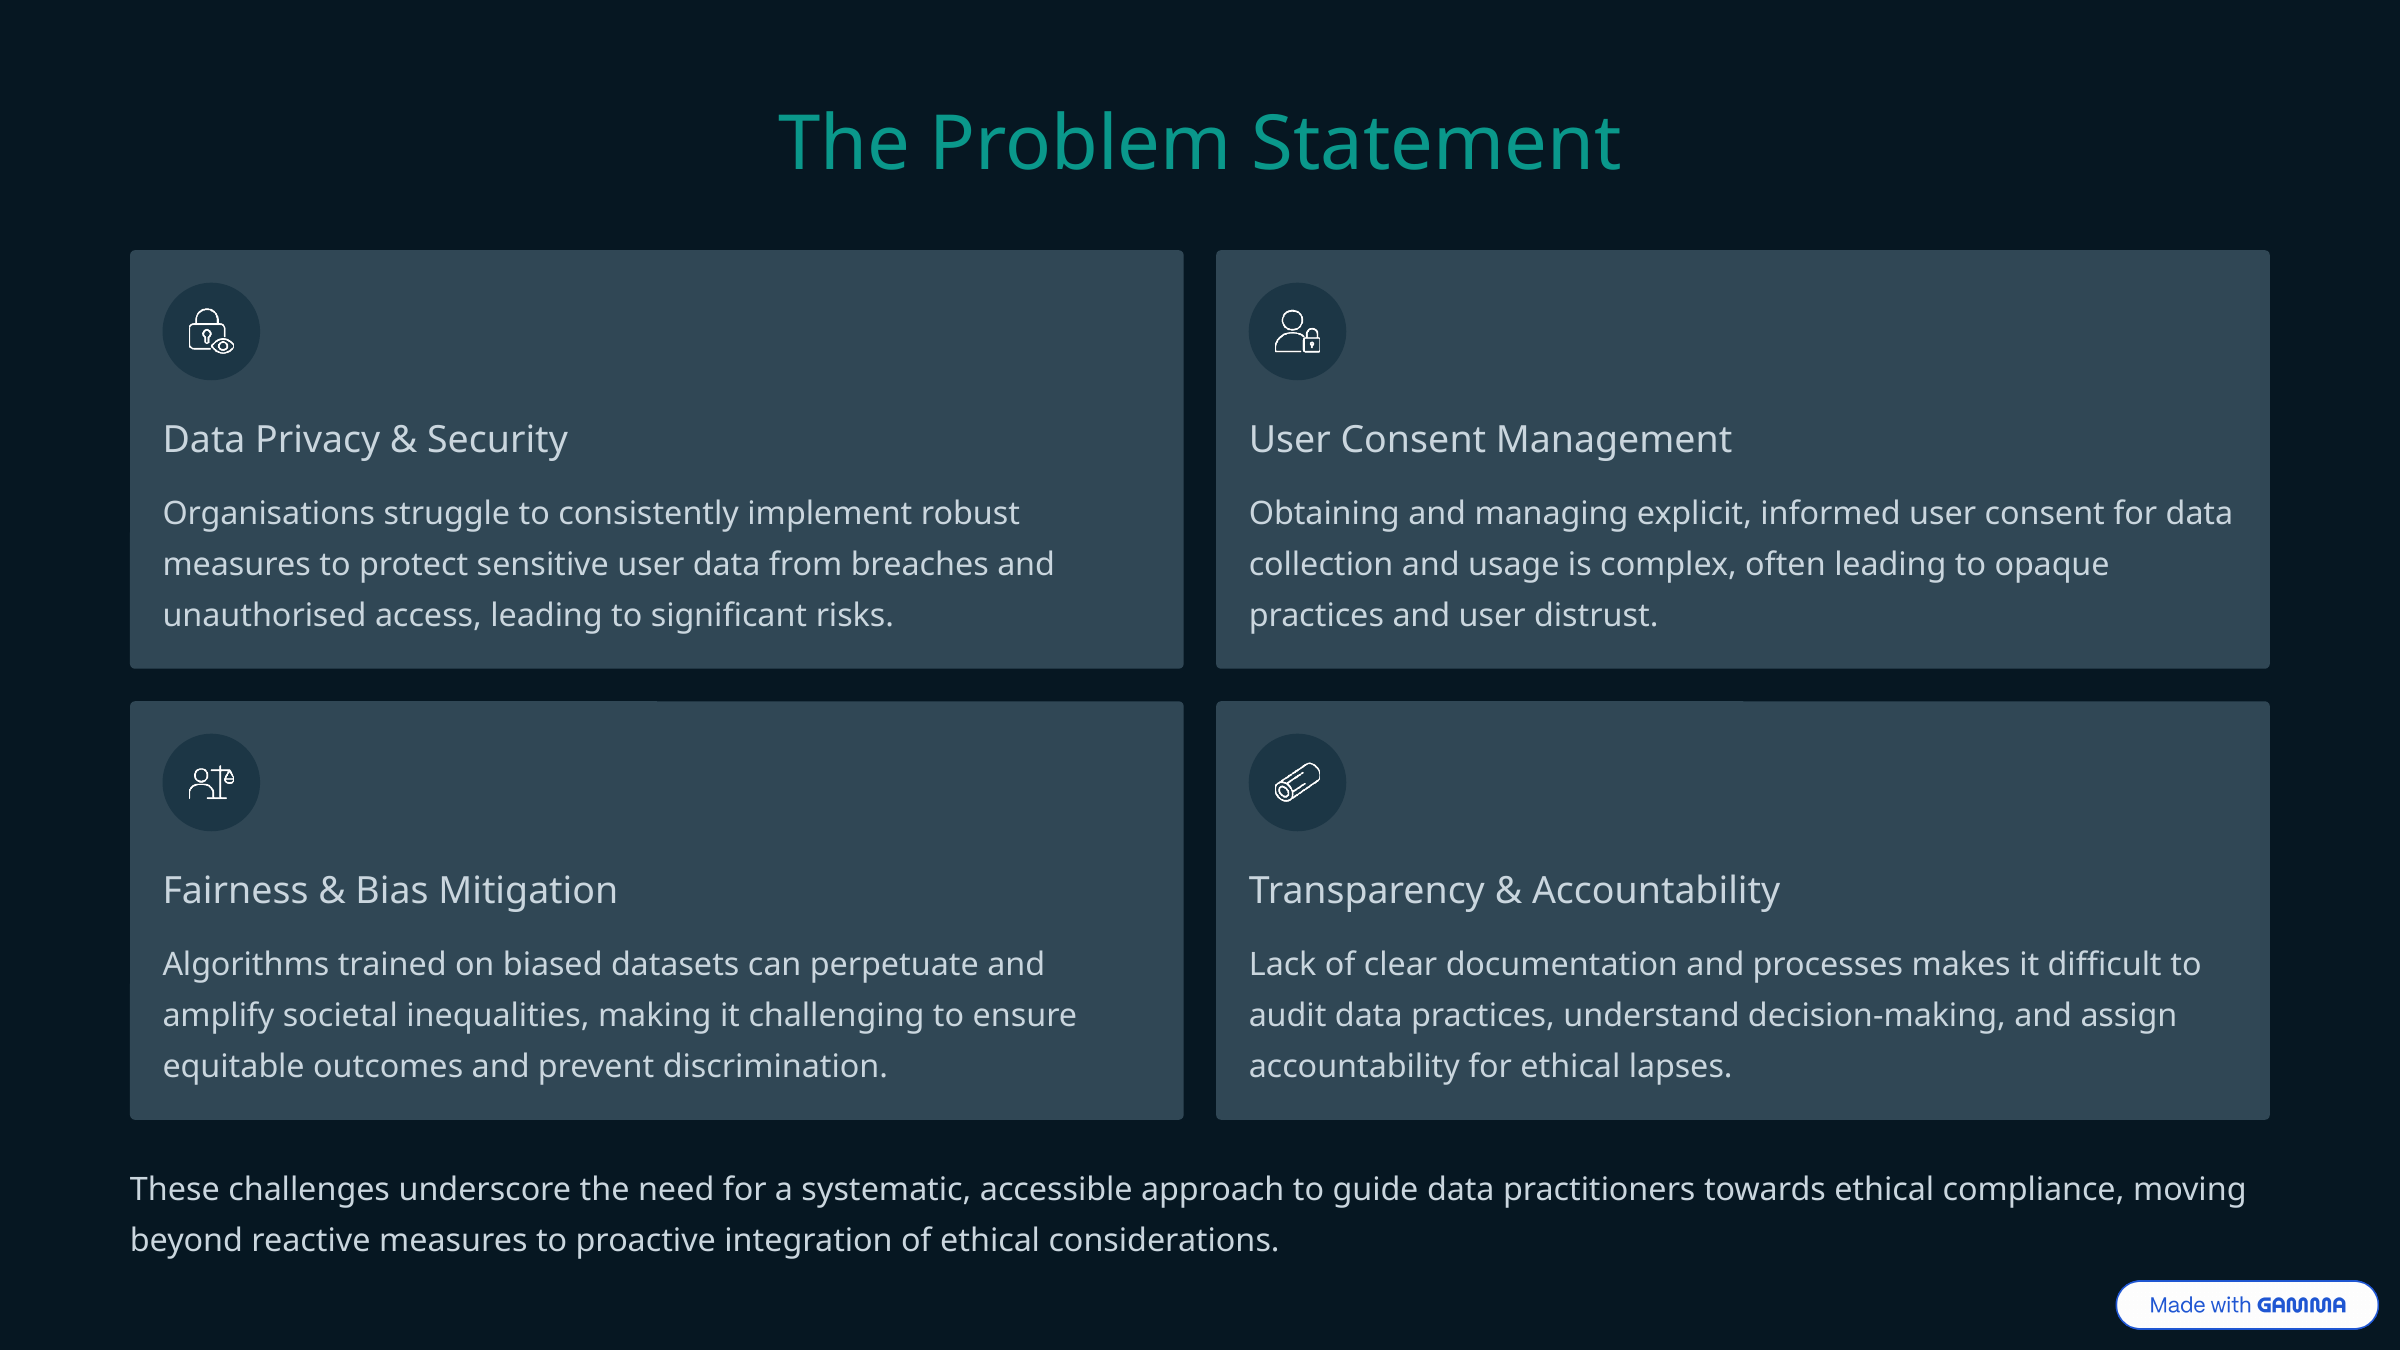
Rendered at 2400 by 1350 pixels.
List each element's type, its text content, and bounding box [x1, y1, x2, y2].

picture [1275, 755, 1320, 810]
picture [189, 755, 234, 810]
picture [189, 304, 234, 359]
picture [2106, 1271, 2389, 1339]
text_box Lack of clear documentation and processes makes it difficult to audit data practices, understand decision-making, and assign accountability for ethical lapses. [1248, 931, 2238, 1088]
text_box [162, 733, 261, 832]
text_box These challenges underscore the need for a systematic, accessible approach to guide data practitioners towards ethical compliance, moving beyond reactive measures to proactive integration of ethical considerations. [130, 1156, 2270, 1261]
text_box Transparency & Accountability [1248, 863, 1949, 912]
text_box Data Privacy & Security [162, 412, 700, 461]
text_box [129, 701, 1184, 1120]
text_box [129, 250, 1184, 669]
text_box Algorithms trained on biased datasets can perpetuate and amplify societal inequalities, making it challenging to ensure equitable outcomes and prevent discrimination. [162, 931, 1152, 1088]
text_box [1216, 701, 2270, 1120]
text_box Obtaining and managing explicit, informed user consent for data collection and usage is complex, often leading to opaque practices and user distrust. [1248, 480, 2238, 637]
text_box [1248, 282, 1347, 381]
text_box The Problem Statement [655, 89, 1745, 186]
text_box Fairness & Bias Mitigation [162, 863, 756, 912]
text_box [1216, 250, 2270, 669]
text_box [1248, 733, 1347, 832]
picture [1275, 304, 1320, 359]
text_box [162, 282, 261, 381]
text_box Organisations struggle to consistently implement robust measures to protect sensitive user data from breaches and unauthorised access, leading to significant risks. [162, 480, 1152, 637]
text_box User Consent Management [1248, 412, 1880, 461]
